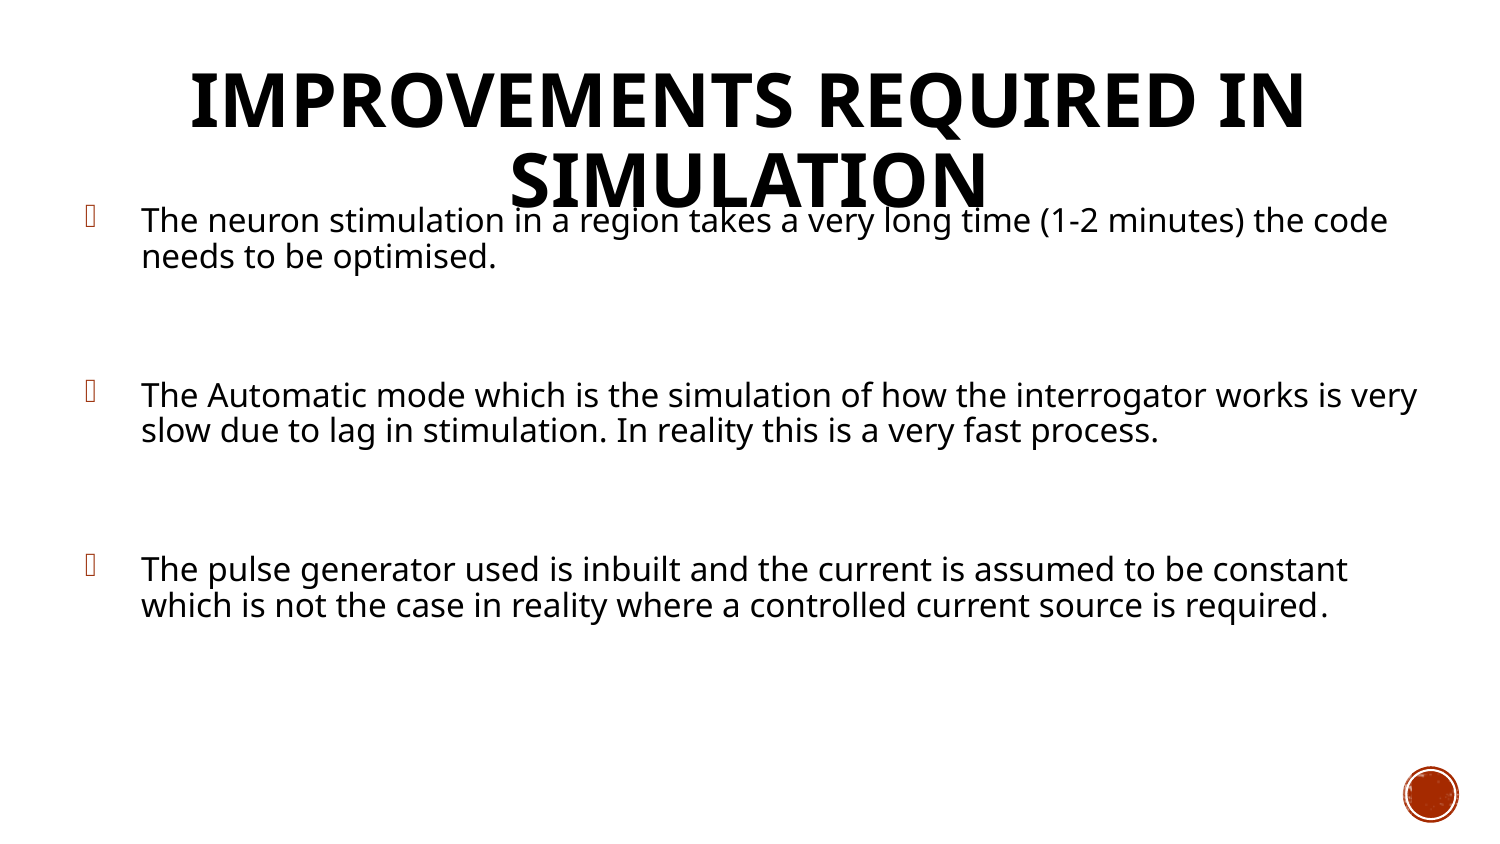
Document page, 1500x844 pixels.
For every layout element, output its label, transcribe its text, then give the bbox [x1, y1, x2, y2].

title Improvements required in simulation [0, 47, 1500, 142]
list The neuron stimulation in a region takes a very long time (1-2 minutes) the code needs to be optimised. The Automatic mode which is the simulation of how the interrogator works is very slow due to lag in stimulation. In reality this is a very fast process. The pulse generator used is inbuilt and the current is assumed to be constant which is not the case in reality where a controlled current source is required. [51, 189, 1449, 750]
